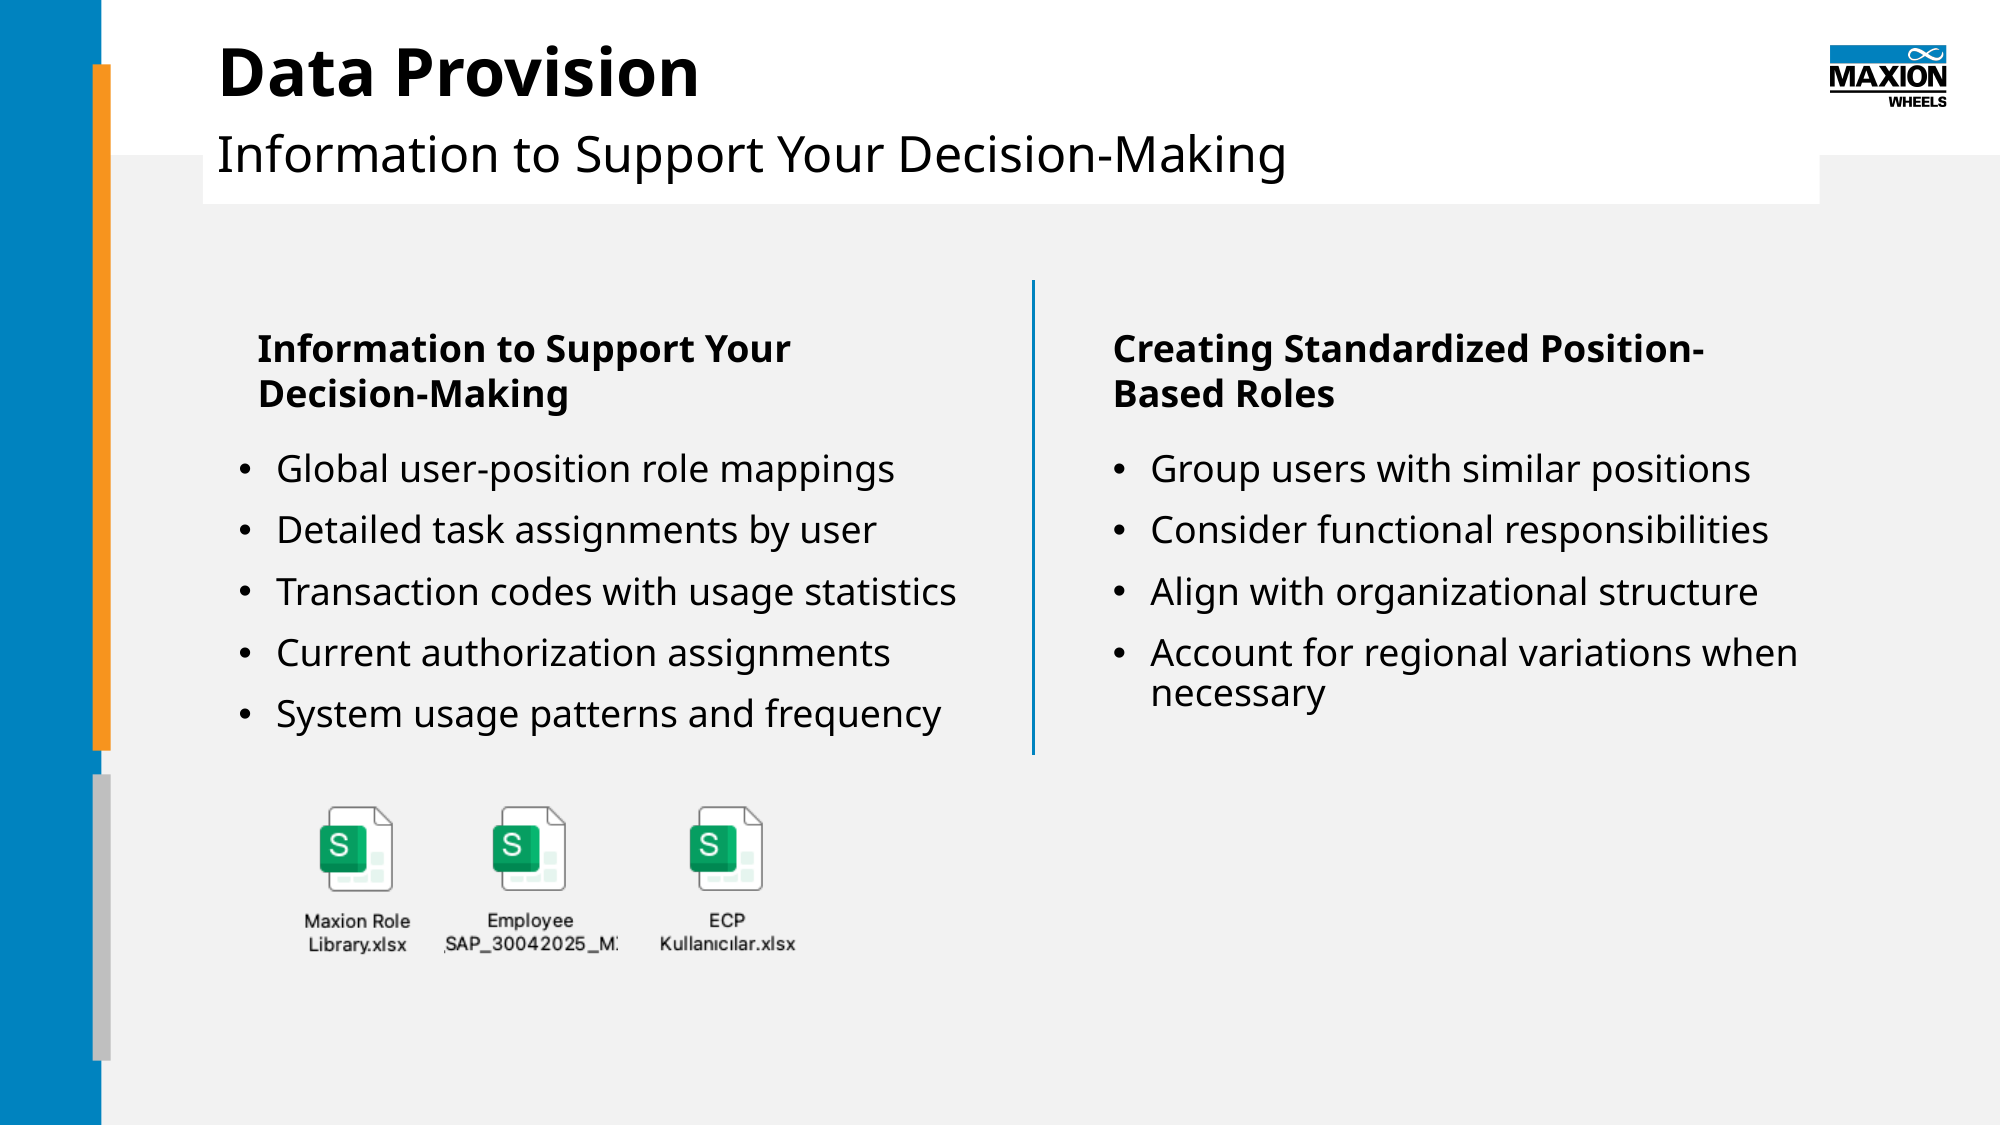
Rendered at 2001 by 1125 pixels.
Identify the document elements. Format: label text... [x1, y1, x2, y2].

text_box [444, 788, 618, 962]
text_box Information to Support Your Decision-Making [202, 121, 1820, 204]
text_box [641, 788, 815, 962]
text_box Information to Support Your Decision-Making [242, 318, 977, 423]
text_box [271, 788, 445, 963]
text_box Creating Standardized Position-Based Roles [1097, 318, 1758, 367]
list Global user-position role mappings Detailed task assignments by user Transaction codes with usage statistics Current authorization assignments System usage patterns and frequency [223, 442, 1038, 811]
title Data Provision [202, 31, 1820, 121]
text_box Group users with similar positions Consider functional responsibilities Align with organizational structure Account for regional variations when necessary [1097, 442, 1878, 737]
